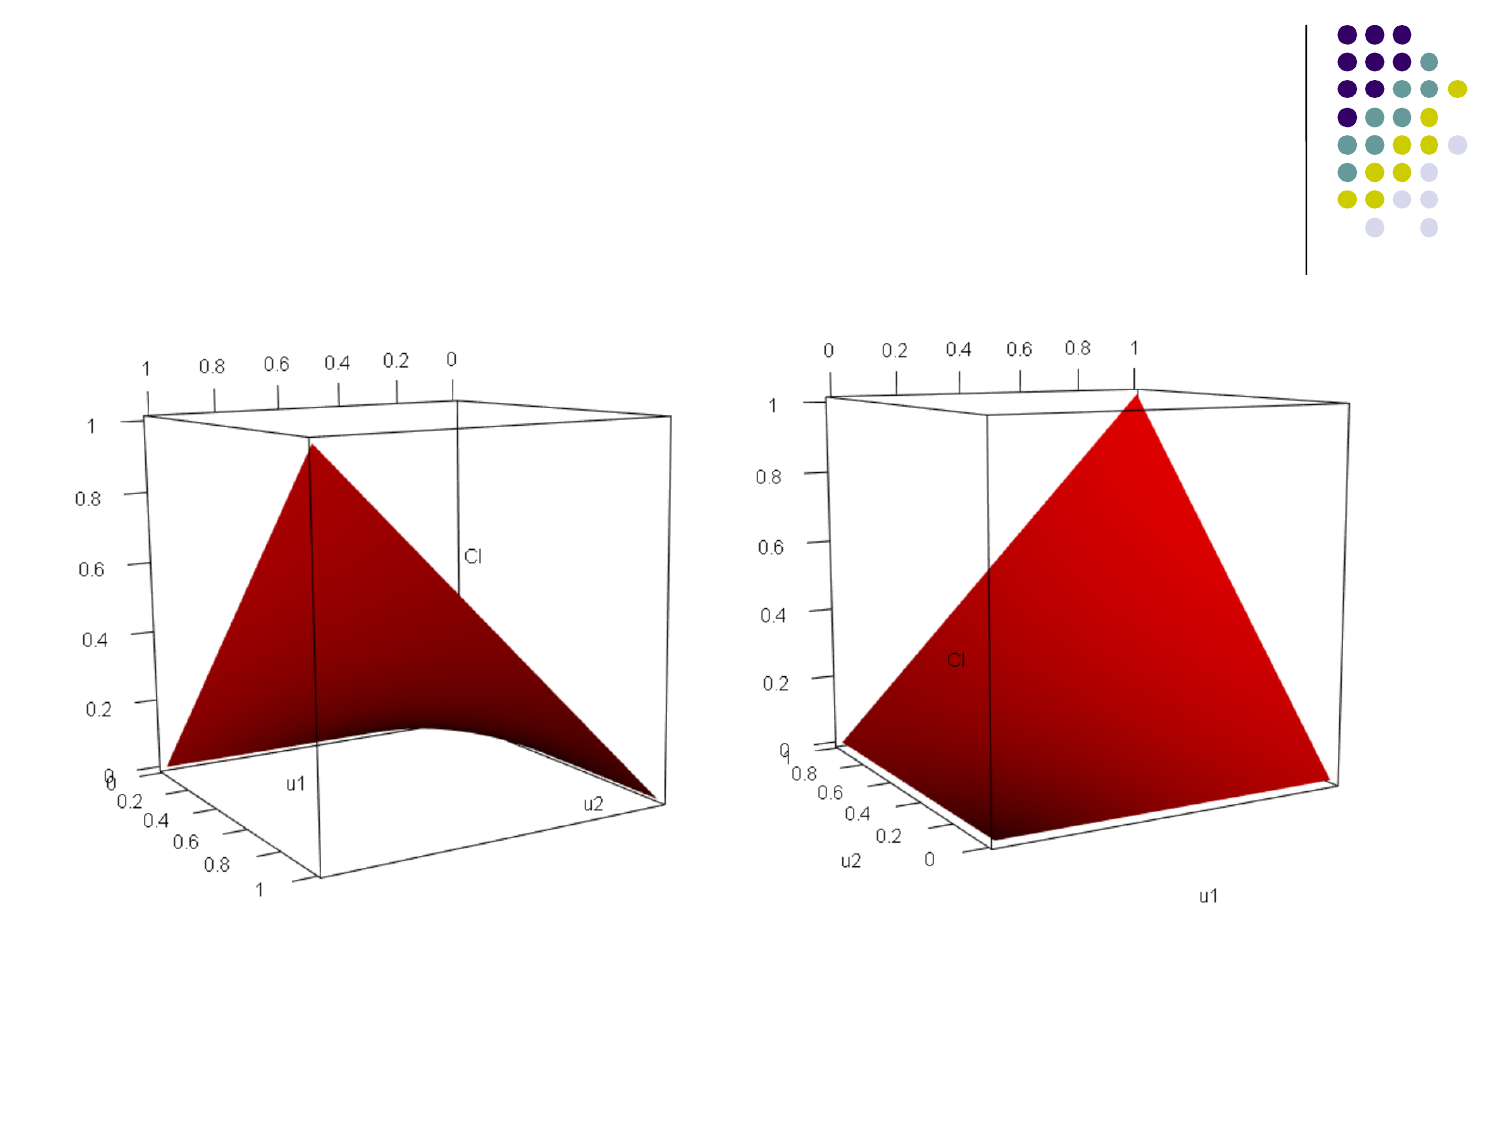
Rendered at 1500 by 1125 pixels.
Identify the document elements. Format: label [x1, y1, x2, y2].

picture [746, 325, 1362, 908]
picture [48, 325, 700, 908]
